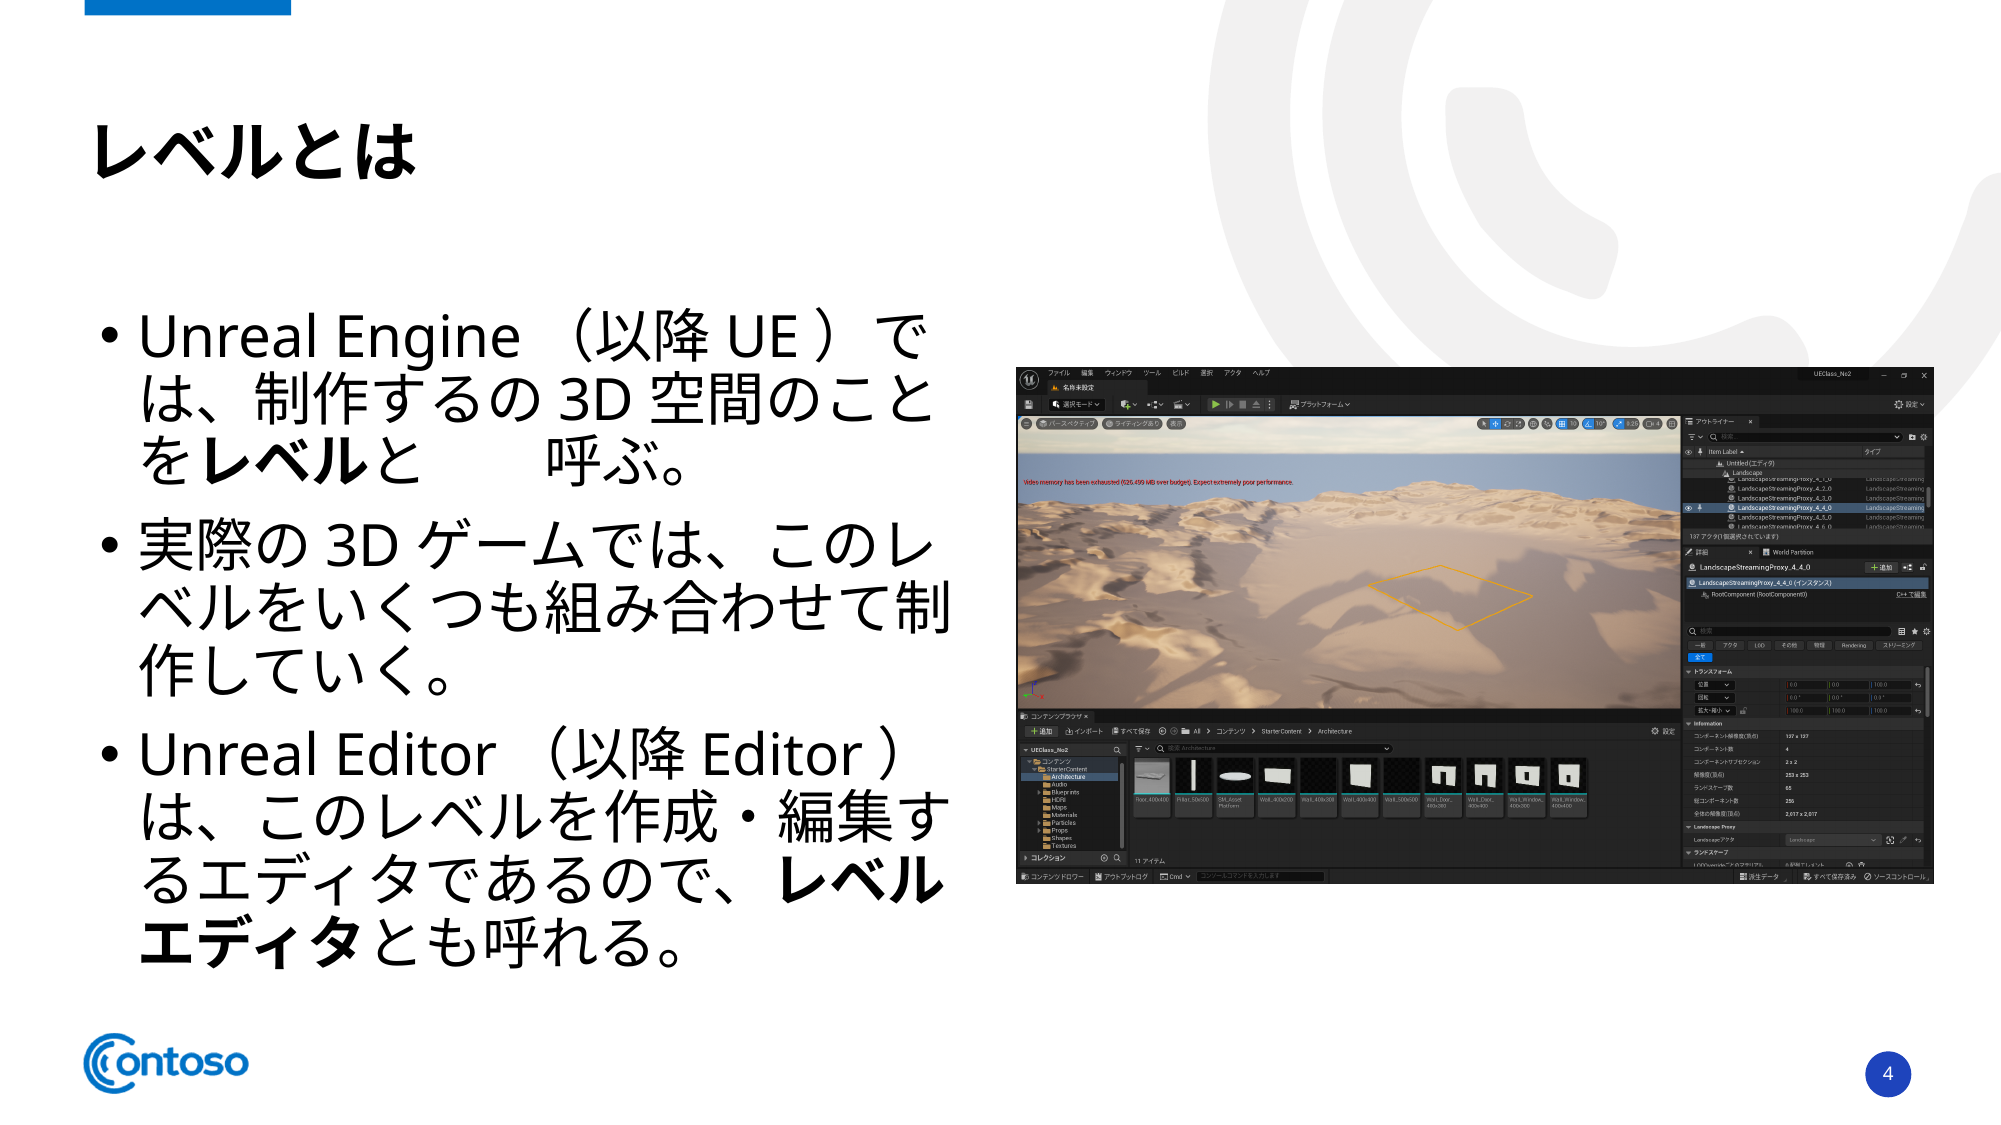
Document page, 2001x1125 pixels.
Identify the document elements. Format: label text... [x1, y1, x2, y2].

list Unreal Engine（以降UE）では、制作するの3D空間のことをレベルと 呼ぶ。 実際の3Dゲームでは、このレベルをいくつも組み合わせて制作していく。 Unreal Editor（以降Editor）は、このレベルを作成・編集するエディタであるので、レベルエディタとも呼れる。 [84, 299, 988, 1014]
title レベルとは [84, 40, 1914, 192]
picture [77, 1027, 254, 1095]
picture [1016, 367, 1934, 884]
slide_number 4 [1864, 1059, 1913, 1090]
